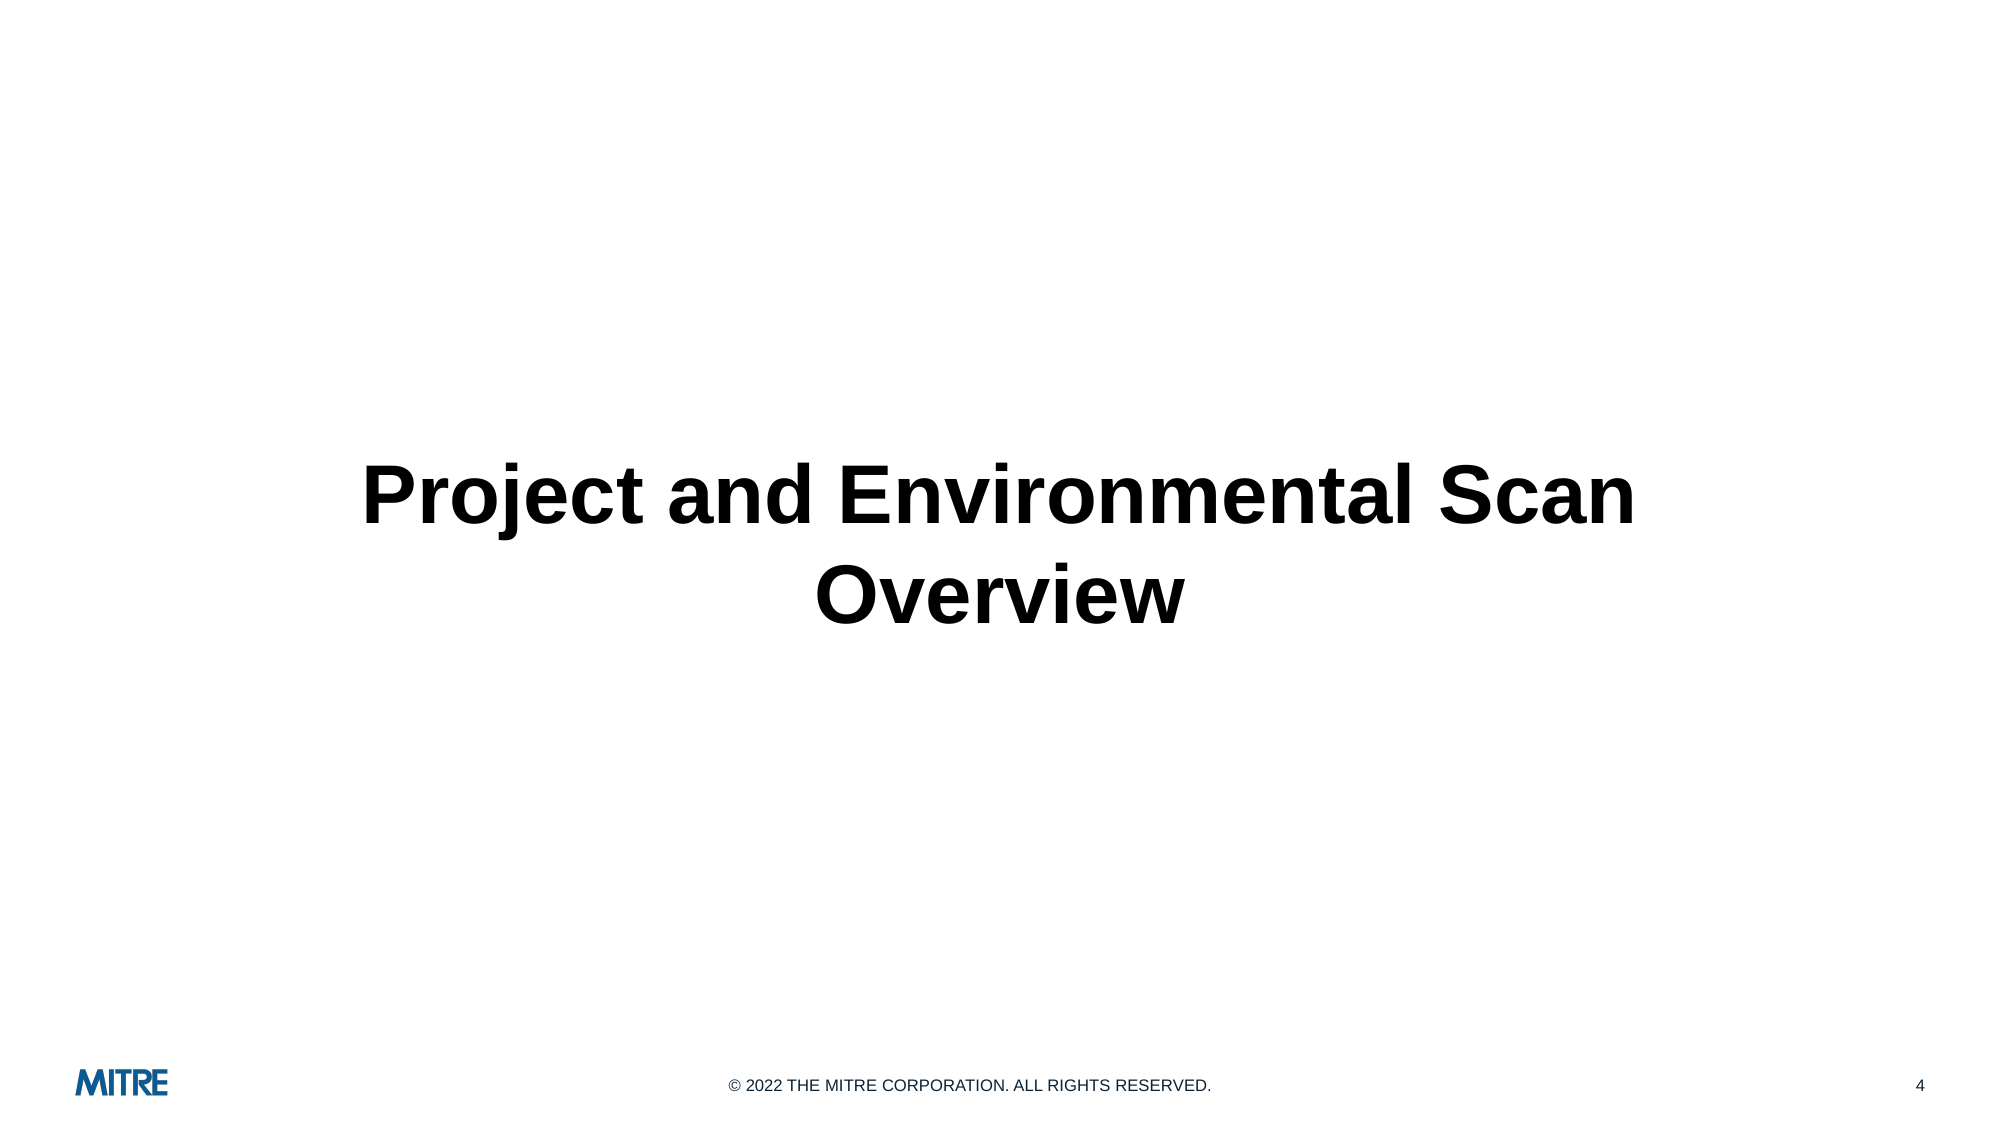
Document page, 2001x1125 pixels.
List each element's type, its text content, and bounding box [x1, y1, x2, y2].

picture [71, 1063, 174, 1103]
title Project and Environmental Scan Overview [221, 427, 1779, 654]
slide_number 4 [1793, 1064, 1925, 1106]
